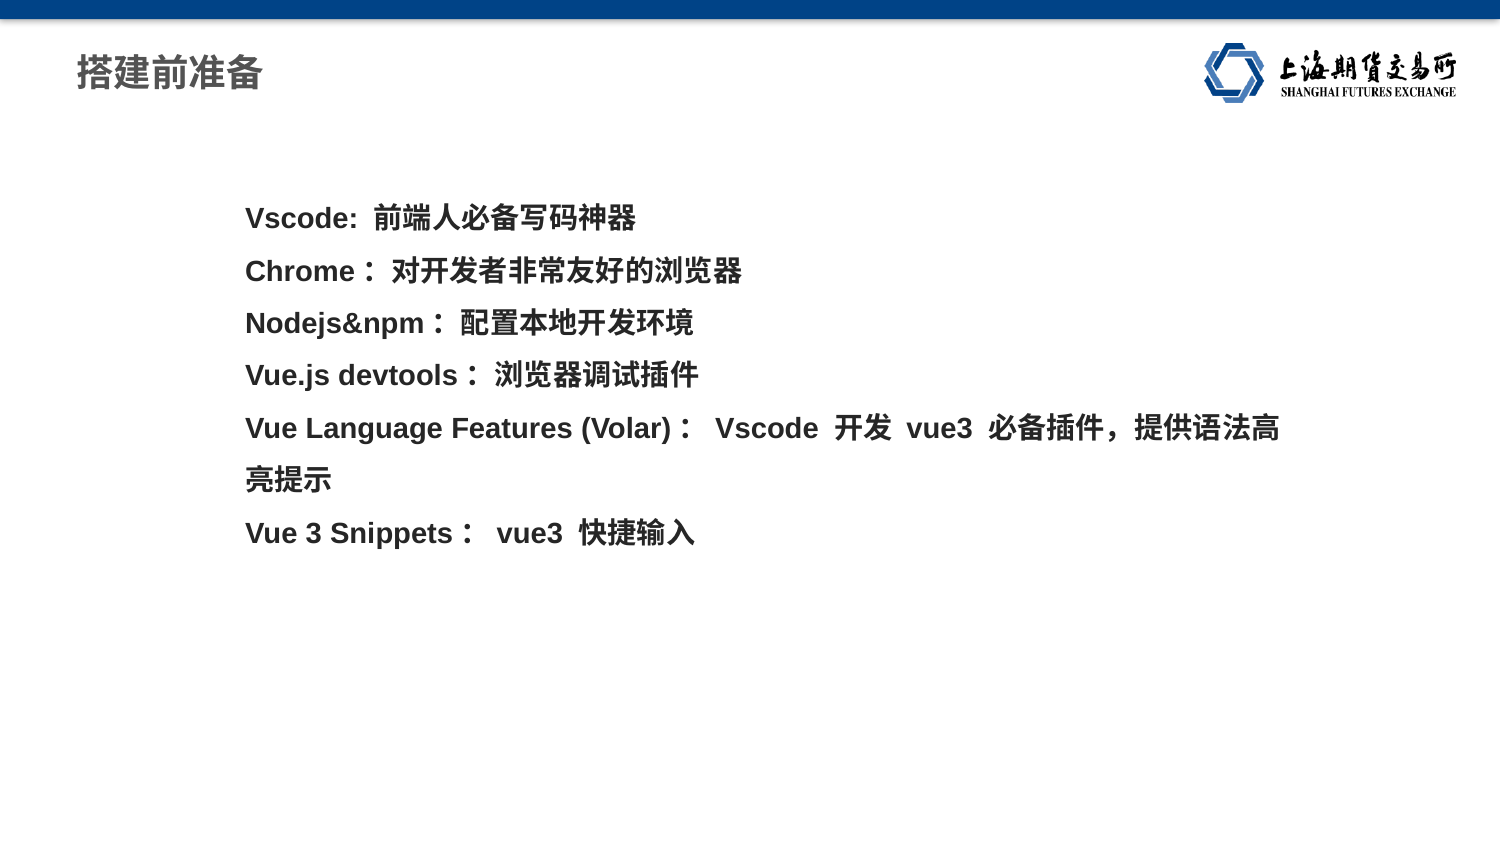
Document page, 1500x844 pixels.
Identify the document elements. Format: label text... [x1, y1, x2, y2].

text_box Vscode: 前端人必备写码神器 Chrome：对开发者非常友好的浏览器 Nodejs&npm：配置本地开发环境 Vue.js devtools：浏览器调试插件 Vue Language Features (Volar)：Vscode 开发 vue3 必备插件，提供语法高亮提示 Vue 3 Snippets：vue3 快捷输入 [237, 174, 1312, 557]
text_box [0, 0, 1500, 20]
text_box 搭建前准备 [68, 41, 678, 102]
picture [1203, 42, 1456, 103]
